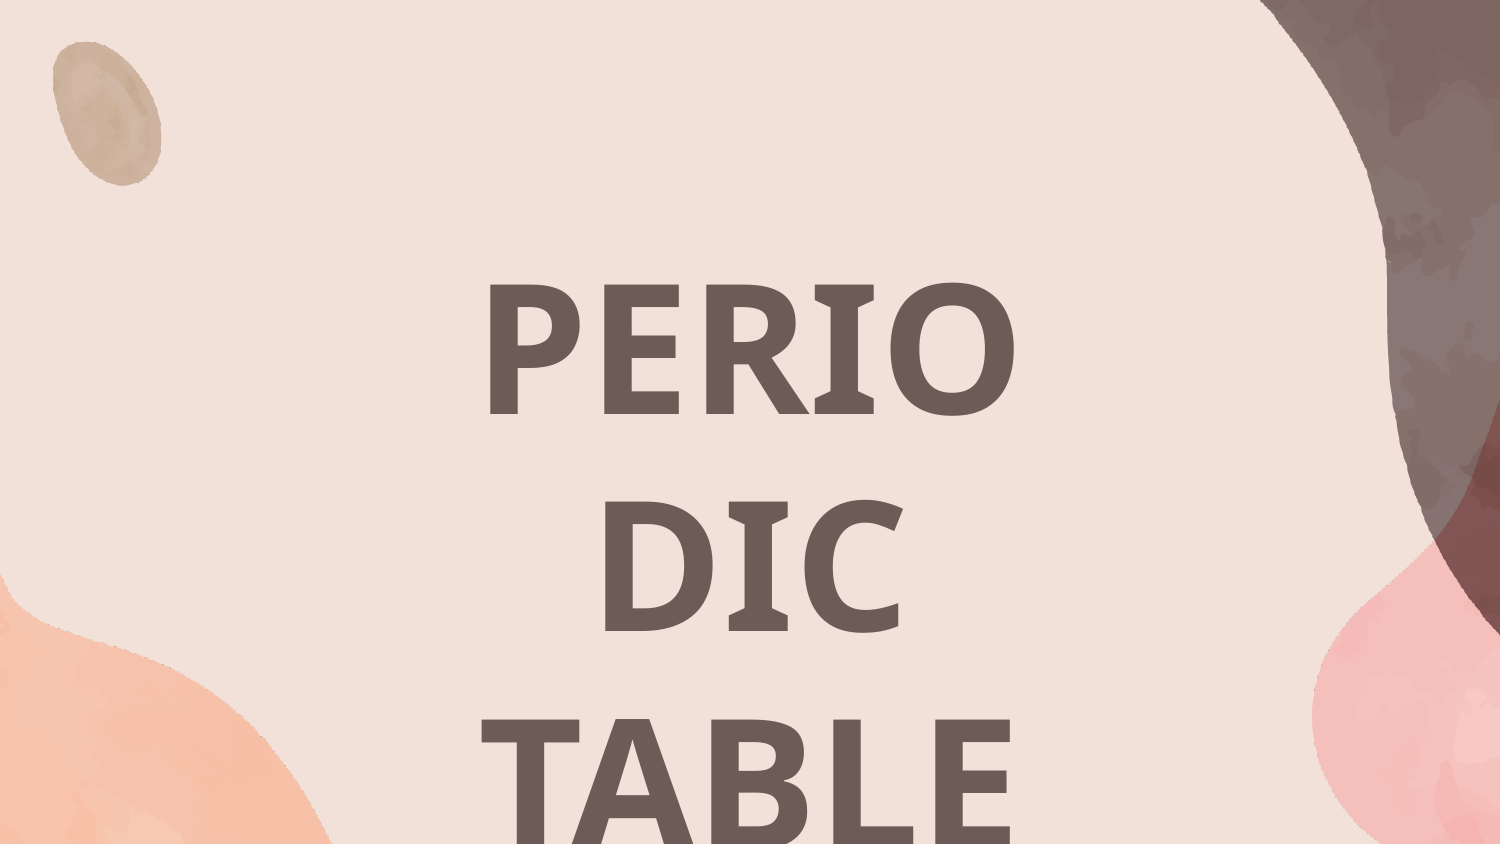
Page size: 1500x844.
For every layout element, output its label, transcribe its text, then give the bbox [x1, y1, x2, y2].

title PERIODIC TABLE [399, 218, 1101, 483]
picture [0, 0, 1500, 844]
